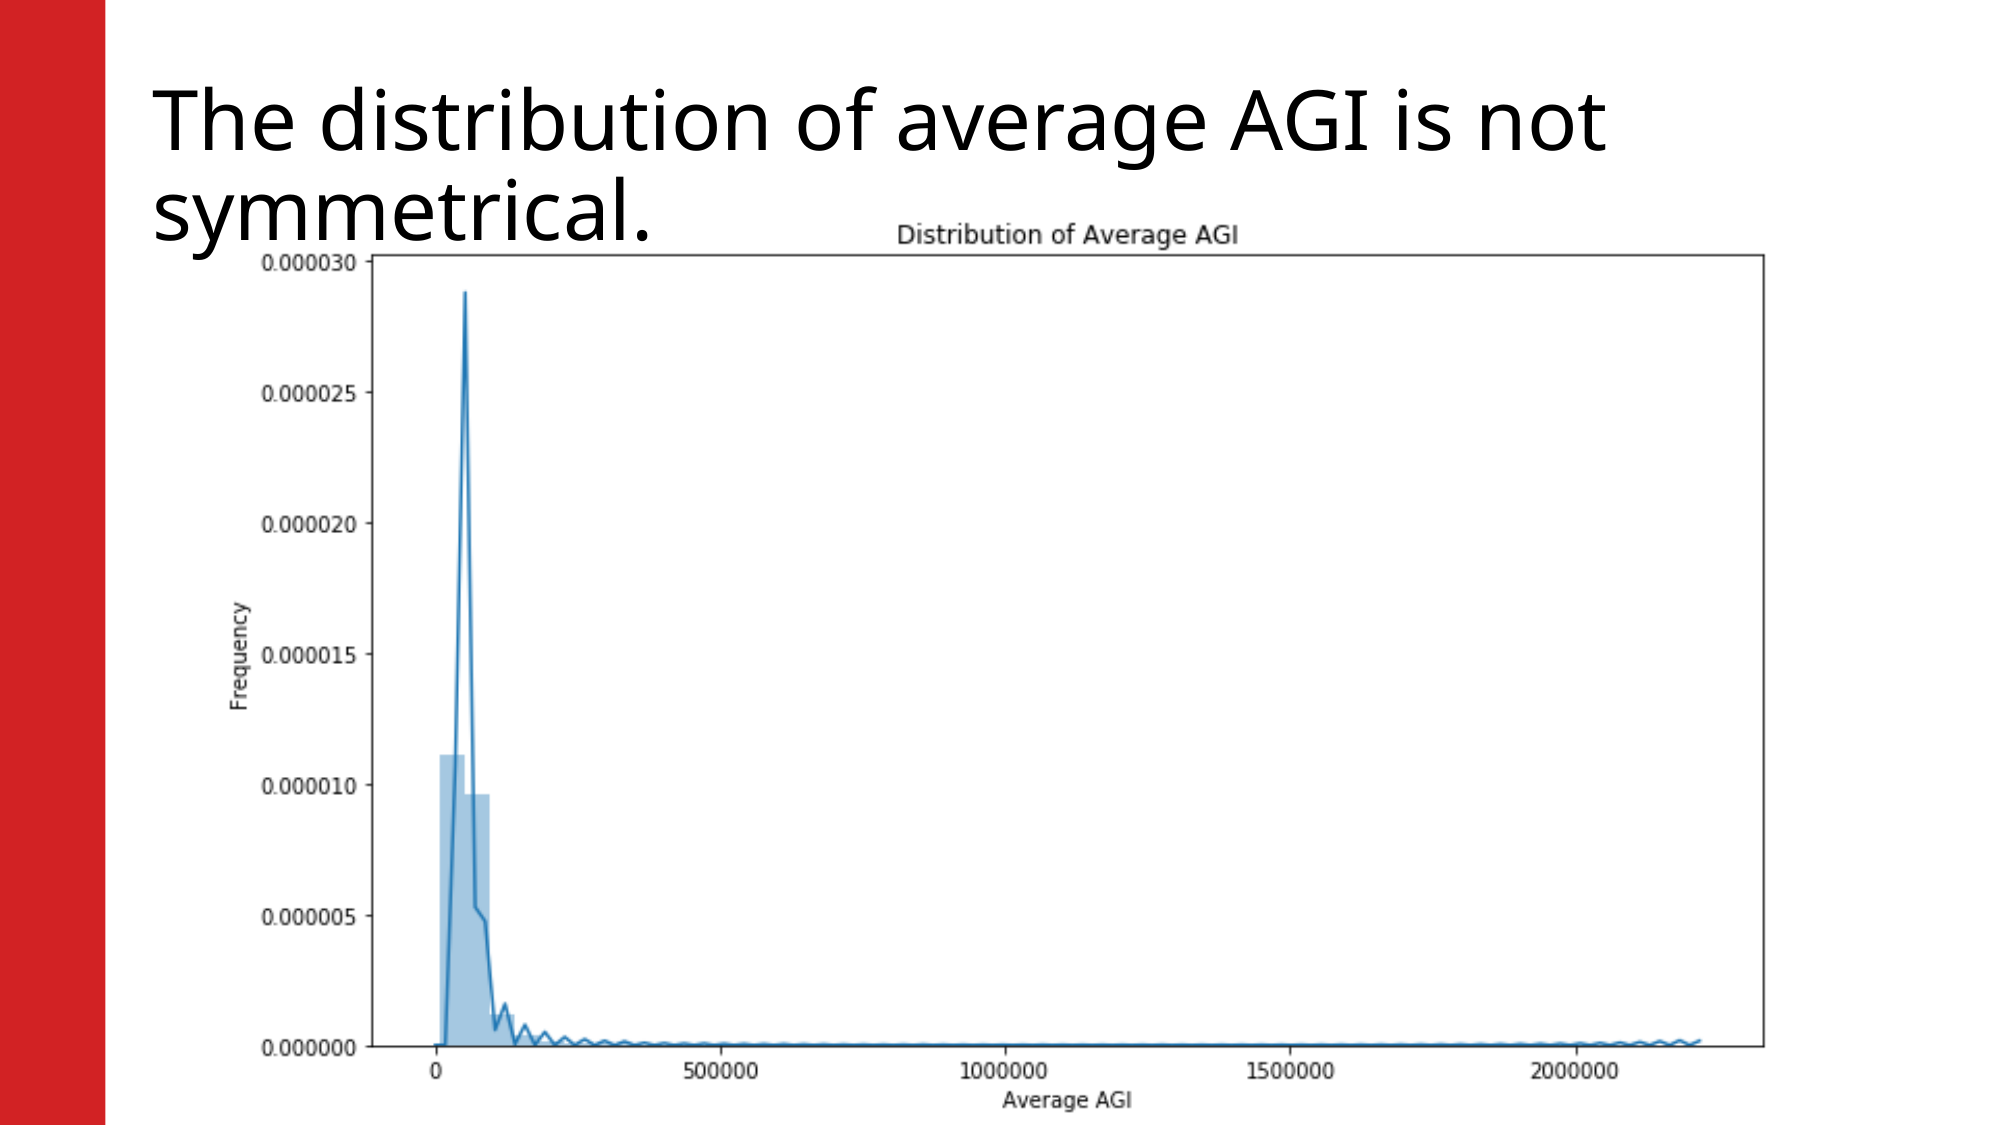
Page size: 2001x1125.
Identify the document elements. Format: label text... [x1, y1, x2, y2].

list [216, 209, 1784, 1125]
text_box [0, 0, 106, 1125]
title The distribution of average AGI is not symmetrical. [137, 59, 1863, 278]
